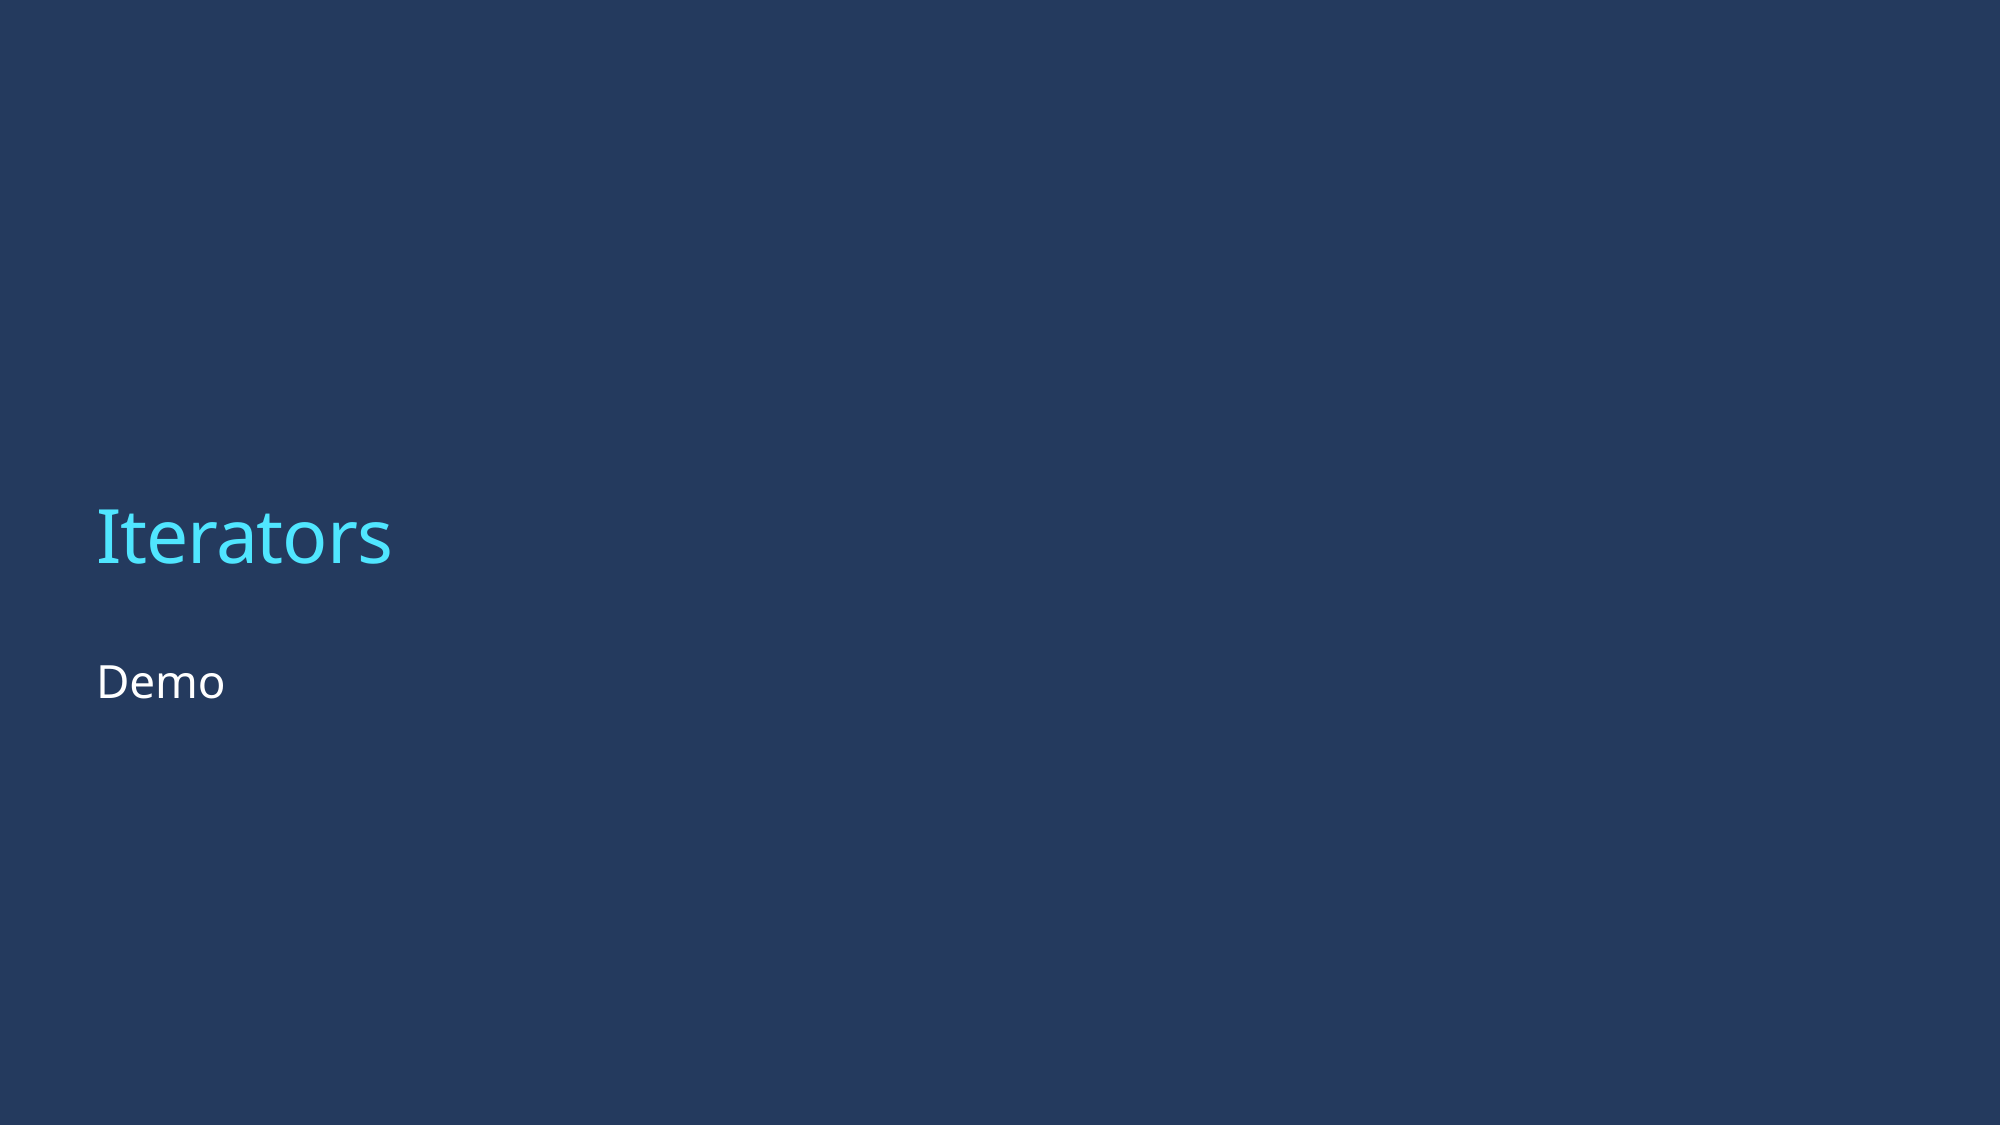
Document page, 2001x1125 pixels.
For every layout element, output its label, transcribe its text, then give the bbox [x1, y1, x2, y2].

list Demo [96, 652, 1596, 708]
title Iterators [96, 497, 1596, 580]
